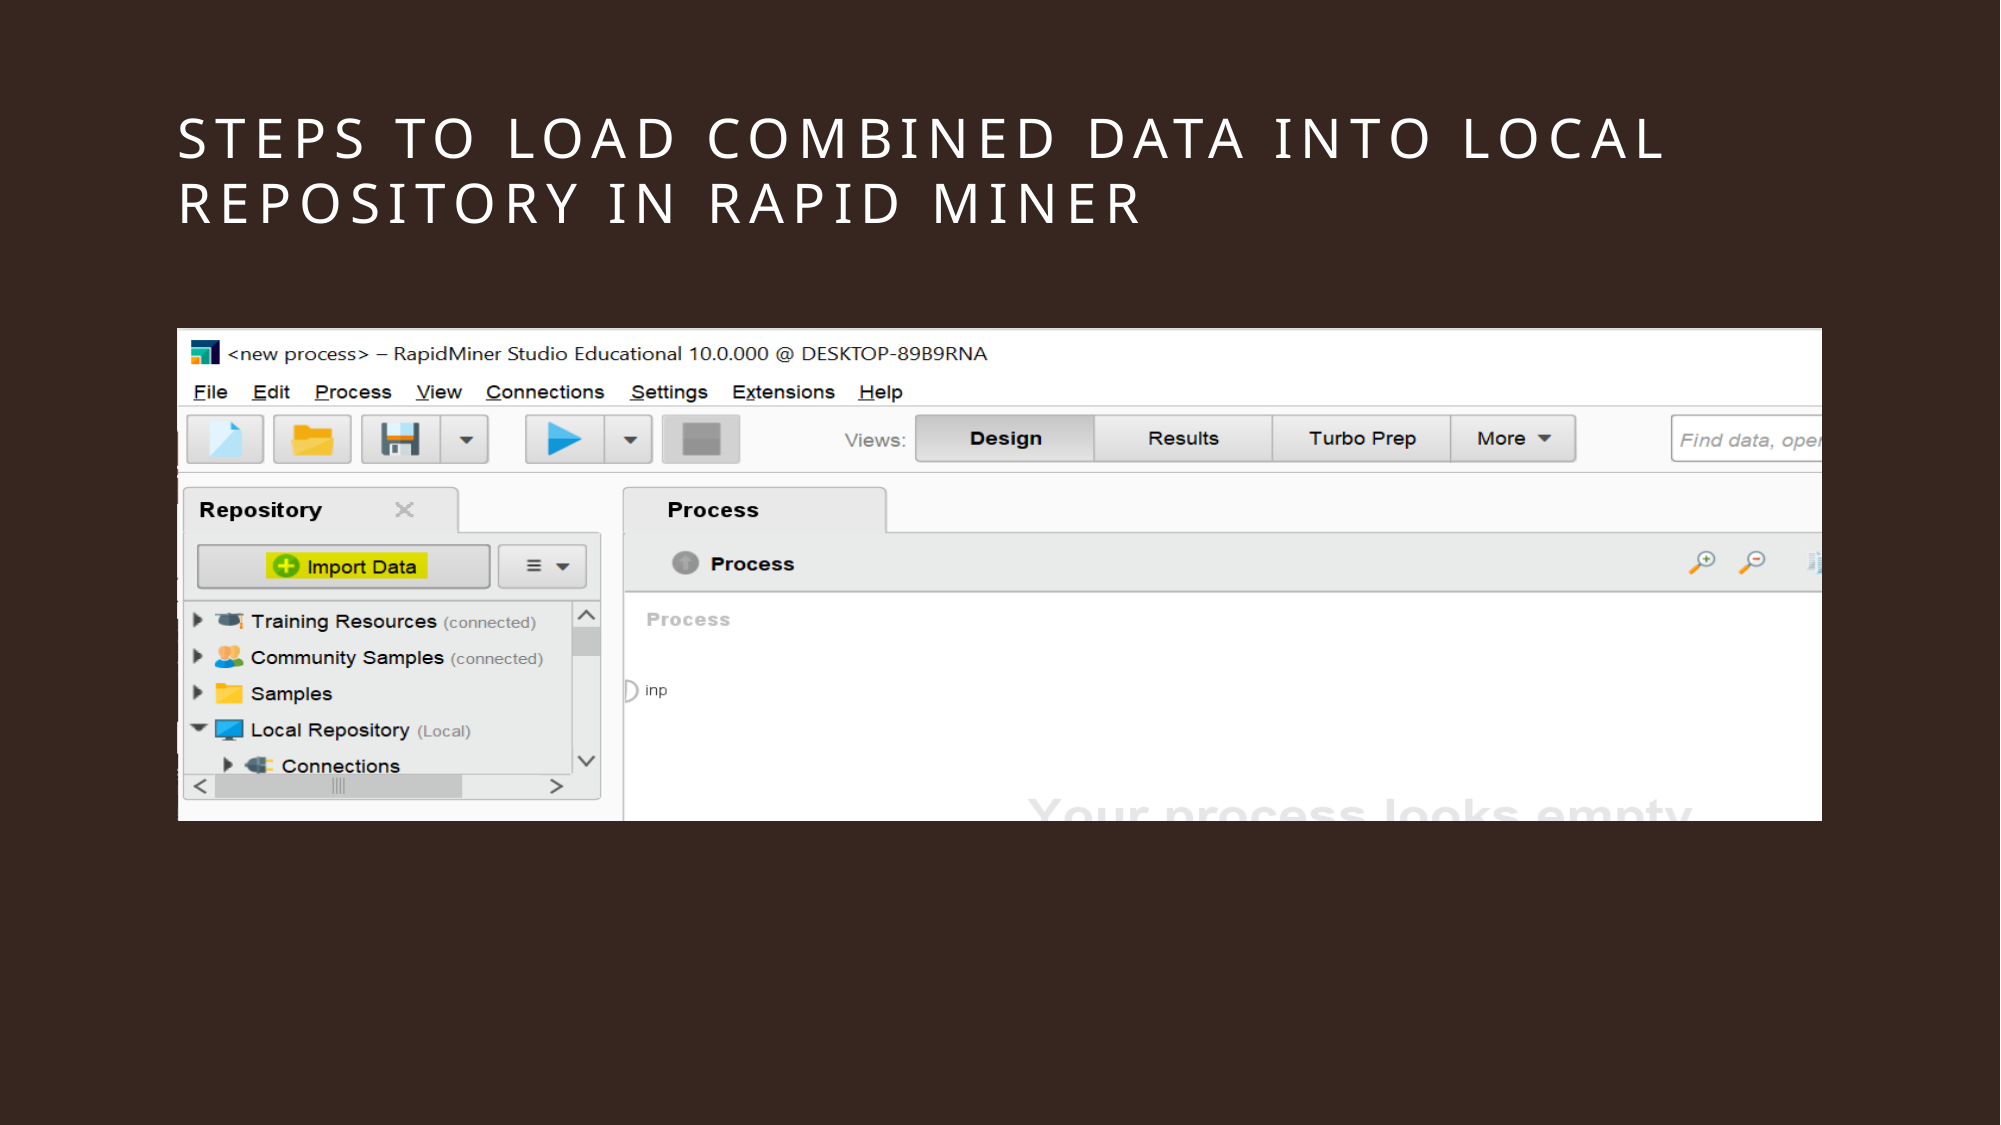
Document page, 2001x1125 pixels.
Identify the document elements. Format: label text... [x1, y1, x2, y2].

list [176, 328, 1823, 821]
title Steps to load combined data into local repository in rapid miner [177, 103, 1822, 236]
